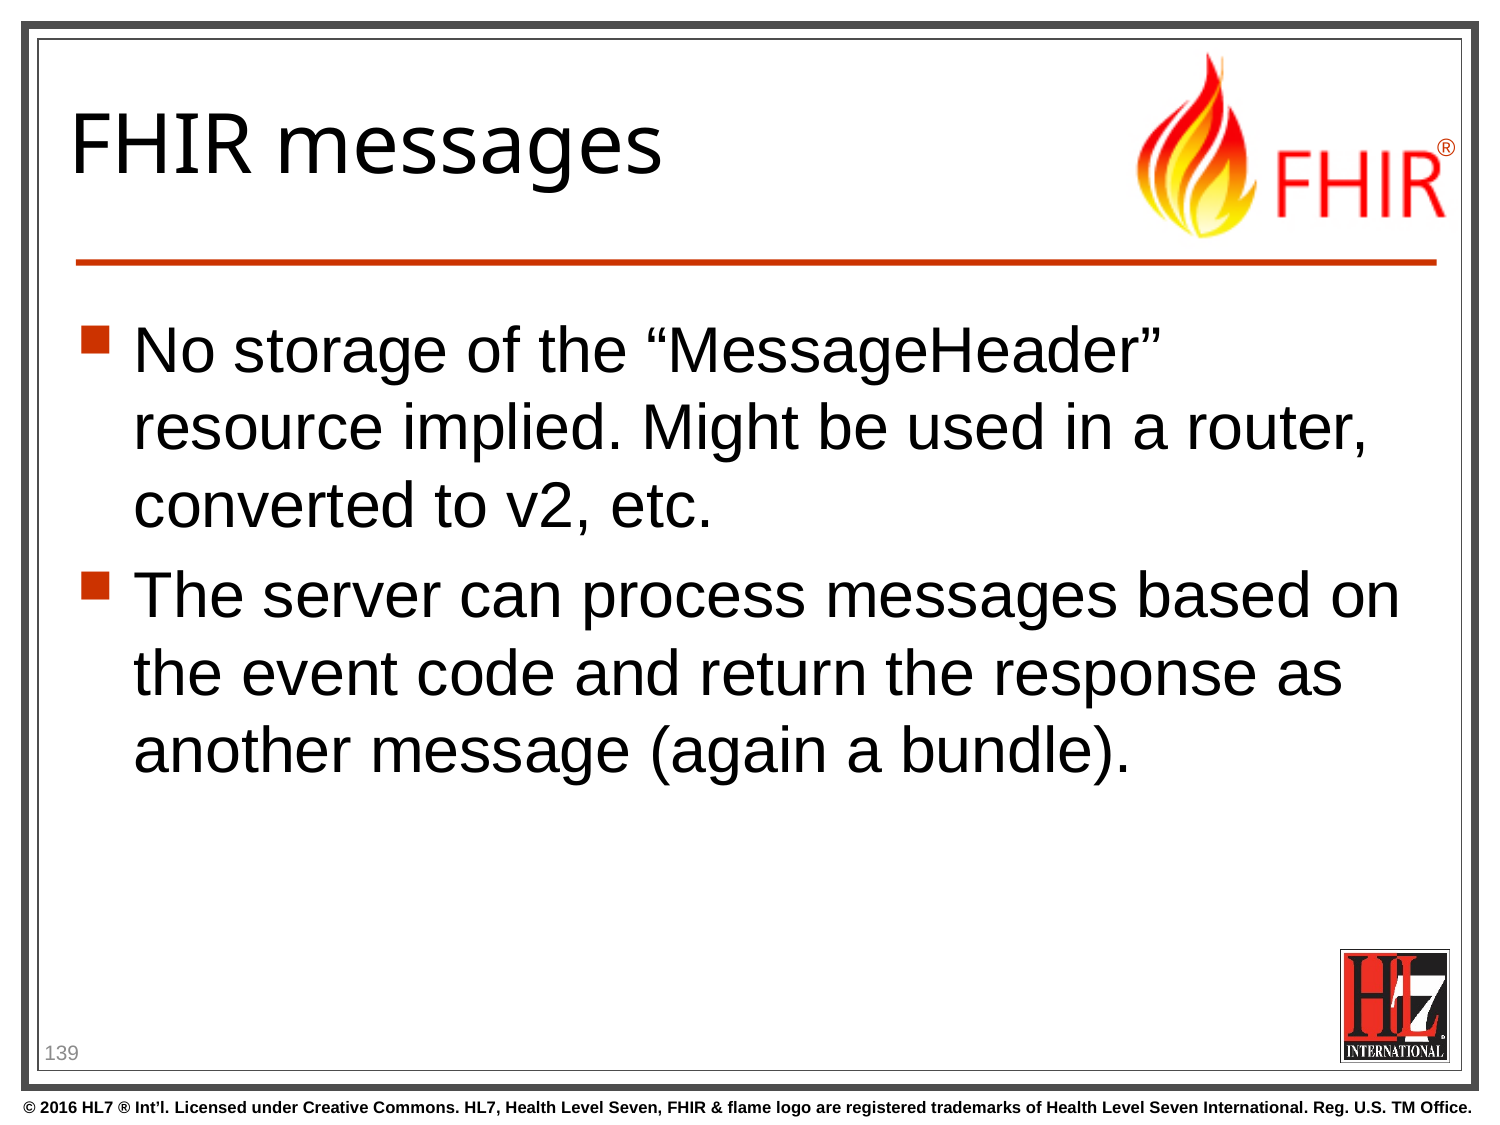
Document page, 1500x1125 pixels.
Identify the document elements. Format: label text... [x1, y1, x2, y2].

picture [1124, 42, 1458, 249]
slide_number 139 [29, 1034, 148, 1071]
title FHIR messages [53, 54, 1128, 244]
list No storage of the “MessageHeader” resource implied. Might be used in a router, converted to v2, etc. The server can process messages based on the event code and return the response as another message (again a bundle). [62, 299, 1438, 1059]
picture [1340, 949, 1450, 1063]
